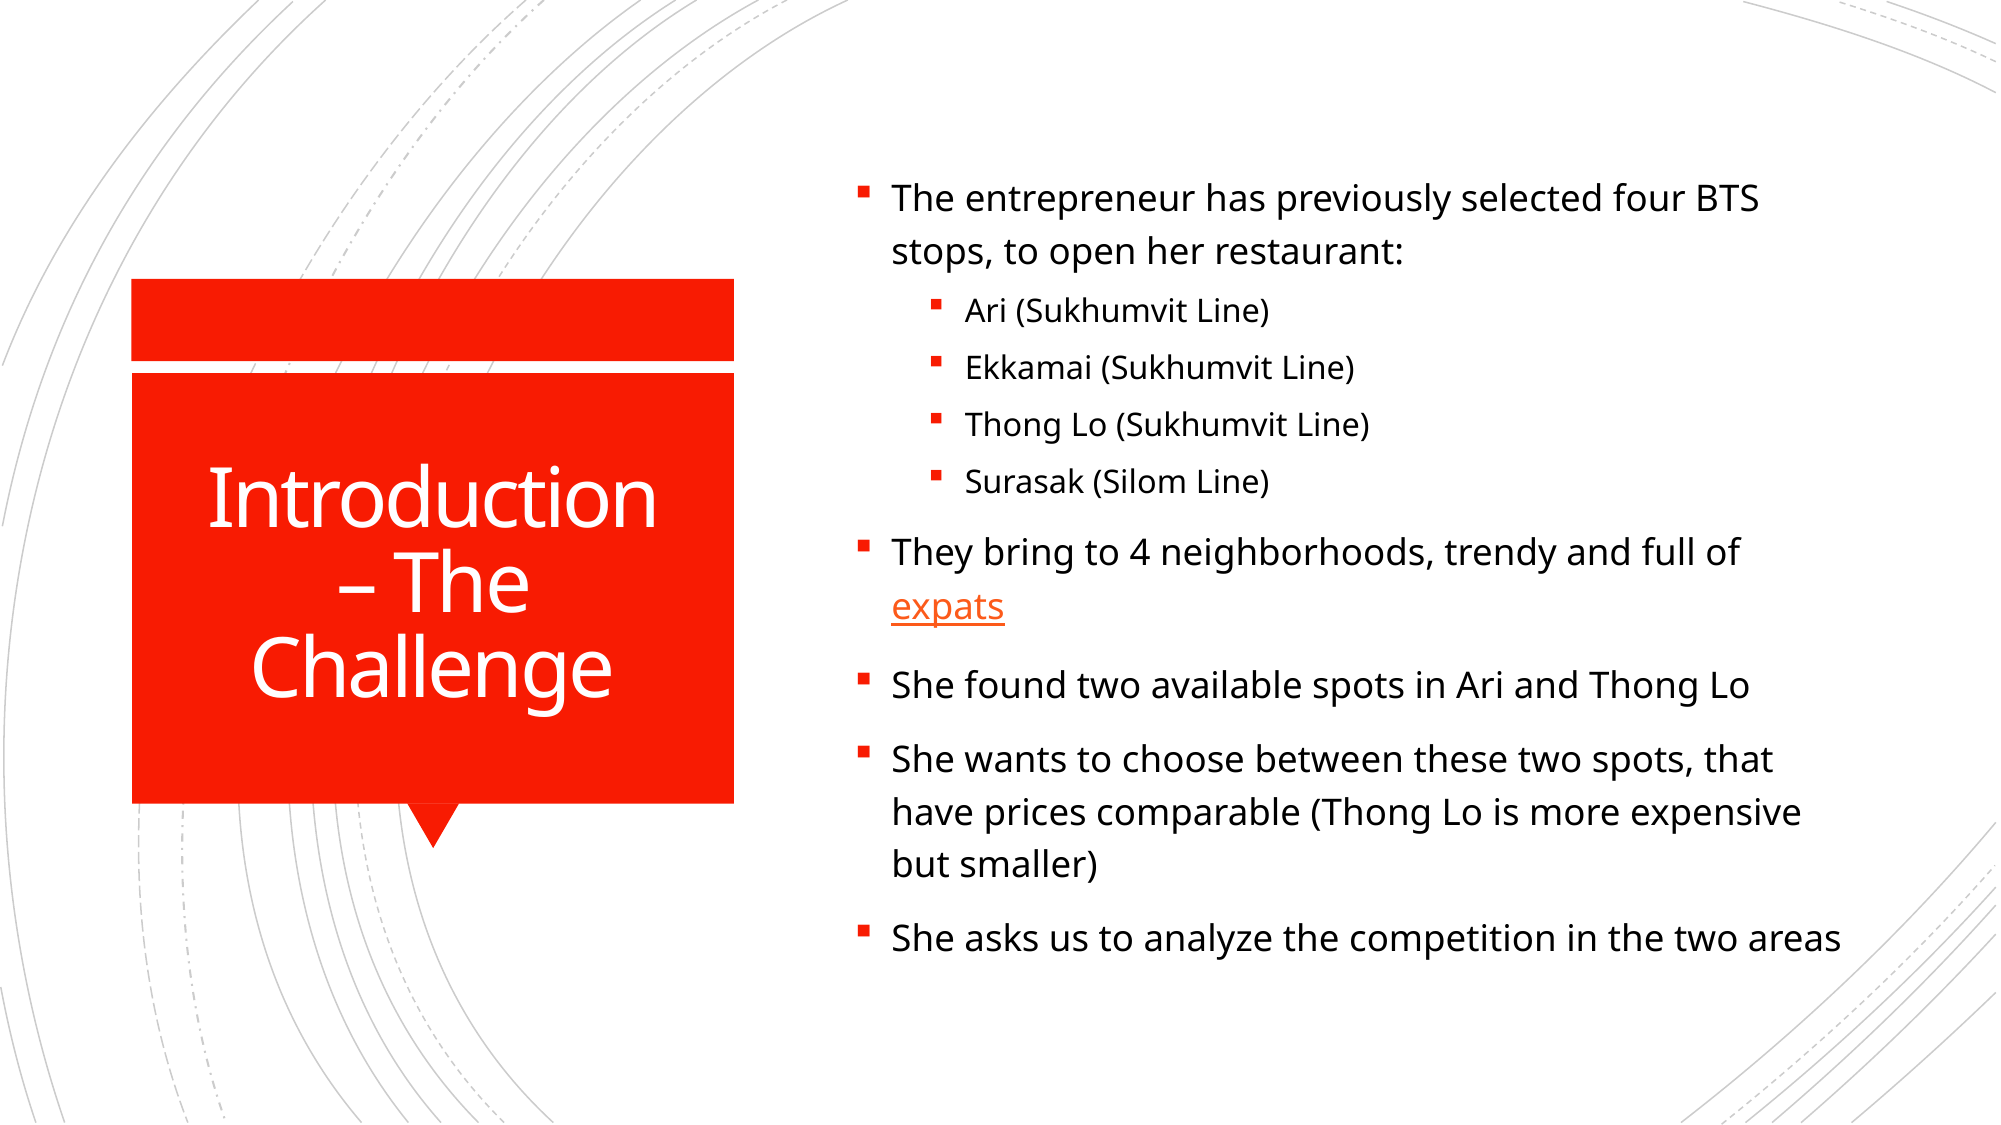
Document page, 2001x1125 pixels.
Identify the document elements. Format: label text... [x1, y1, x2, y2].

title Introduction – The Challenge [145, 385, 720, 789]
list The entrepreneur has previously selected four BTS stops, to open her restaurant: Ari (Sukhumvit Line) Ekkamai (Sukhumvit Line) Thong Lo (Sukhumvit Line) Surasak (Silom Line) They bring to 4 neighborhoods, trendy and full of expats She found two available spots in Ari and Thong Lo She wants to choose between these two spots, that have prices comparable (Thong Lo is more expensive but smaller) She asks us to analyze the competition in the two areas [839, 131, 1871, 993]
